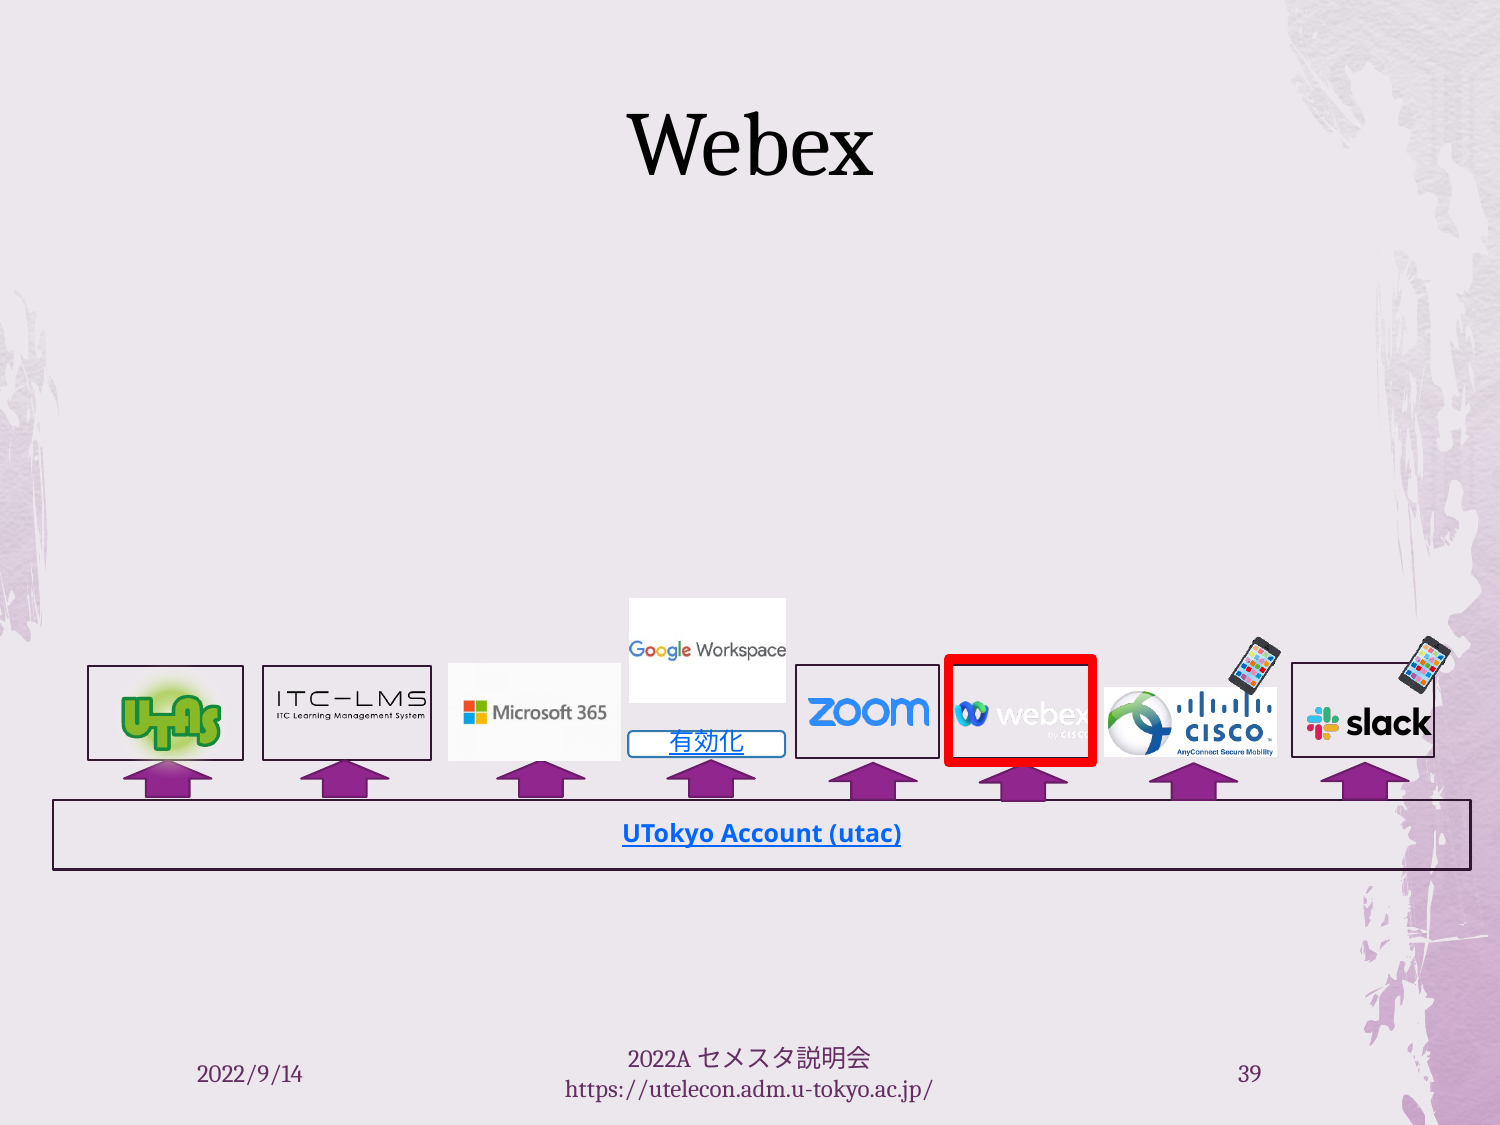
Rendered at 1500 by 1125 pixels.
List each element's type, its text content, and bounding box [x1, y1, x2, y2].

text_box [1320, 761, 1410, 801]
text_box [262, 665, 432, 761]
text_box [1148, 773, 1239, 801]
picture [953, 701, 1091, 740]
picture [1104, 687, 1277, 757]
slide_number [75, 1042, 425, 1103]
text_box [300, 759, 390, 798]
title Webex [75, 45, 1425, 233]
slide_number 39 [1074, 1042, 1425, 1103]
text_box [144, 794, 191, 798]
text_box [948, 658, 1094, 695]
picture [447, 663, 621, 761]
text_box [496, 777, 586, 798]
picture [629, 598, 786, 703]
footer 2022Aセメスタ説明会 https://utelecon.adm.u-tokyo.ac.jp/ [512, 1042, 988, 1103]
picture [276, 691, 426, 721]
picture [1306, 707, 1432, 740]
text_box [1291, 662, 1435, 758]
text_box [87, 665, 101, 761]
text_box [795, 713, 940, 759]
text_box UTokyo Account (utac) [52, 799, 1472, 871]
text_box [978, 763, 1069, 802]
text_box [666, 759, 756, 798]
text_box [828, 761, 918, 801]
text_box 有効化 [630, 730, 787, 759]
text_box [796, 664, 940, 706]
picture [807, 698, 929, 726]
picture [1395, 634, 1452, 695]
text_box [948, 754, 1094, 763]
picture [110, 658, 232, 780]
picture [1226, 635, 1282, 696]
